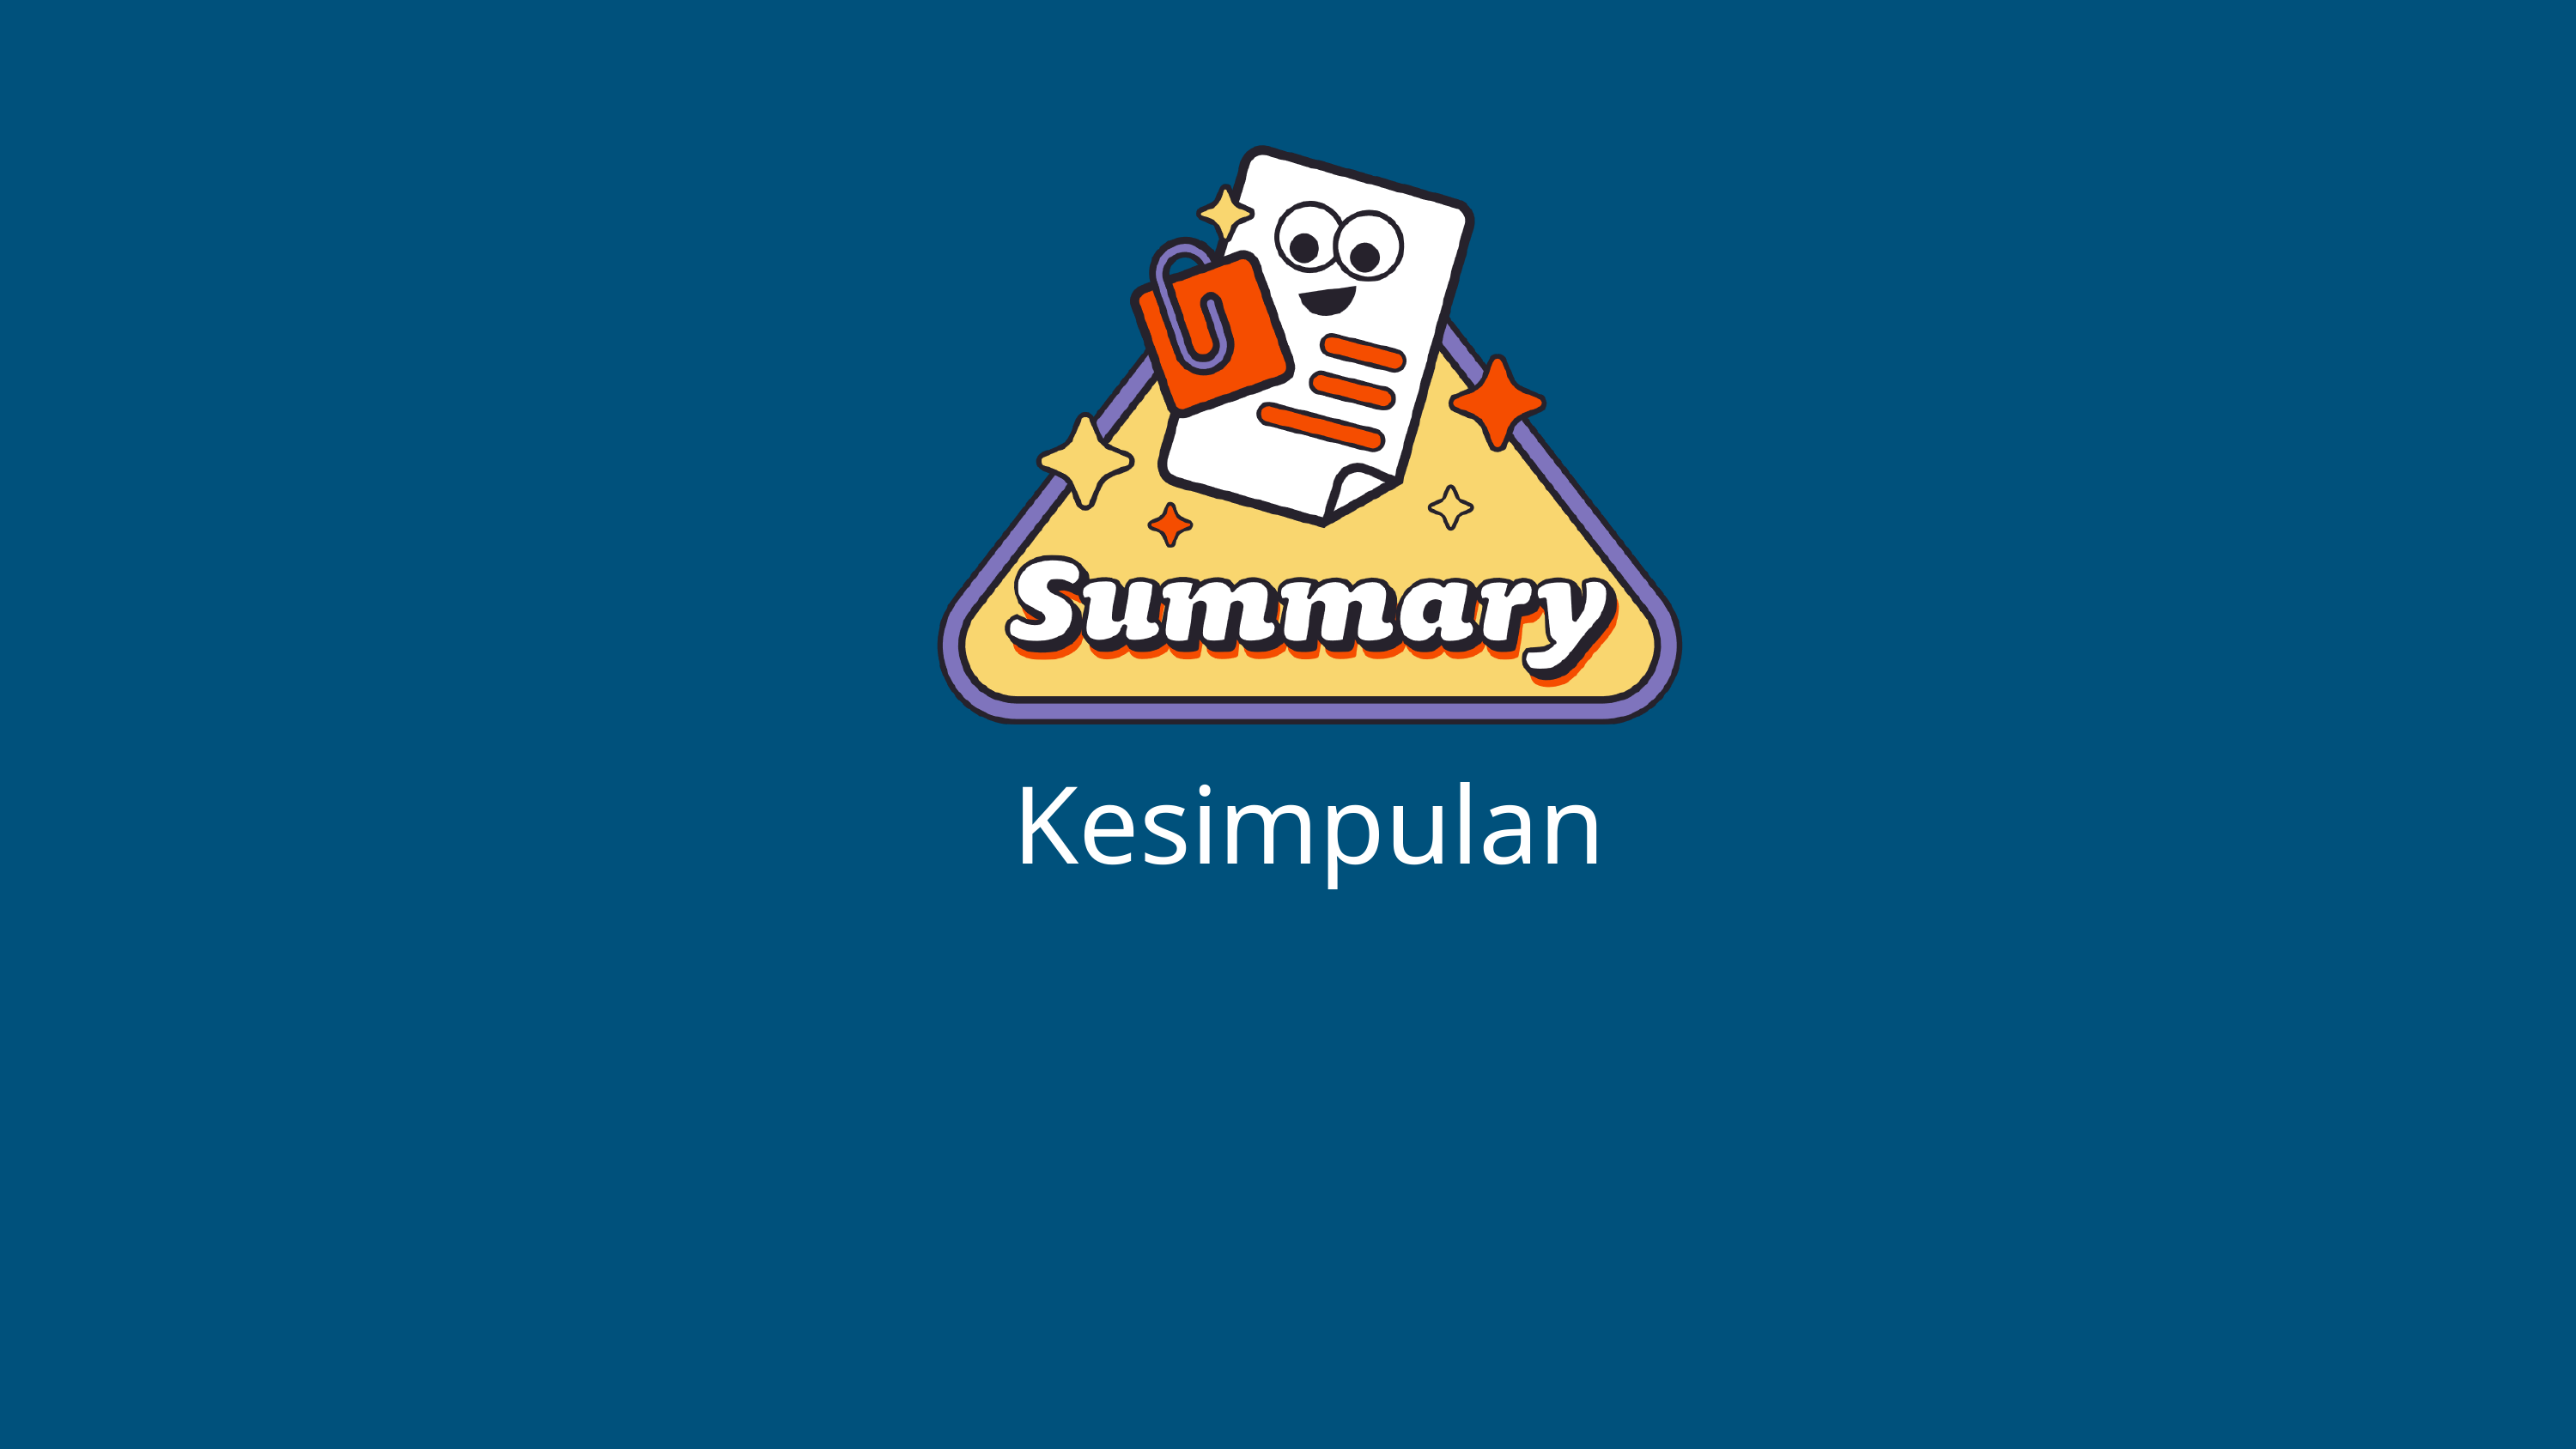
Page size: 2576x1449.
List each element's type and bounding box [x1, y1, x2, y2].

text_box [932, 144, 1687, 689]
text_box [130, 689, 2488, 887]
